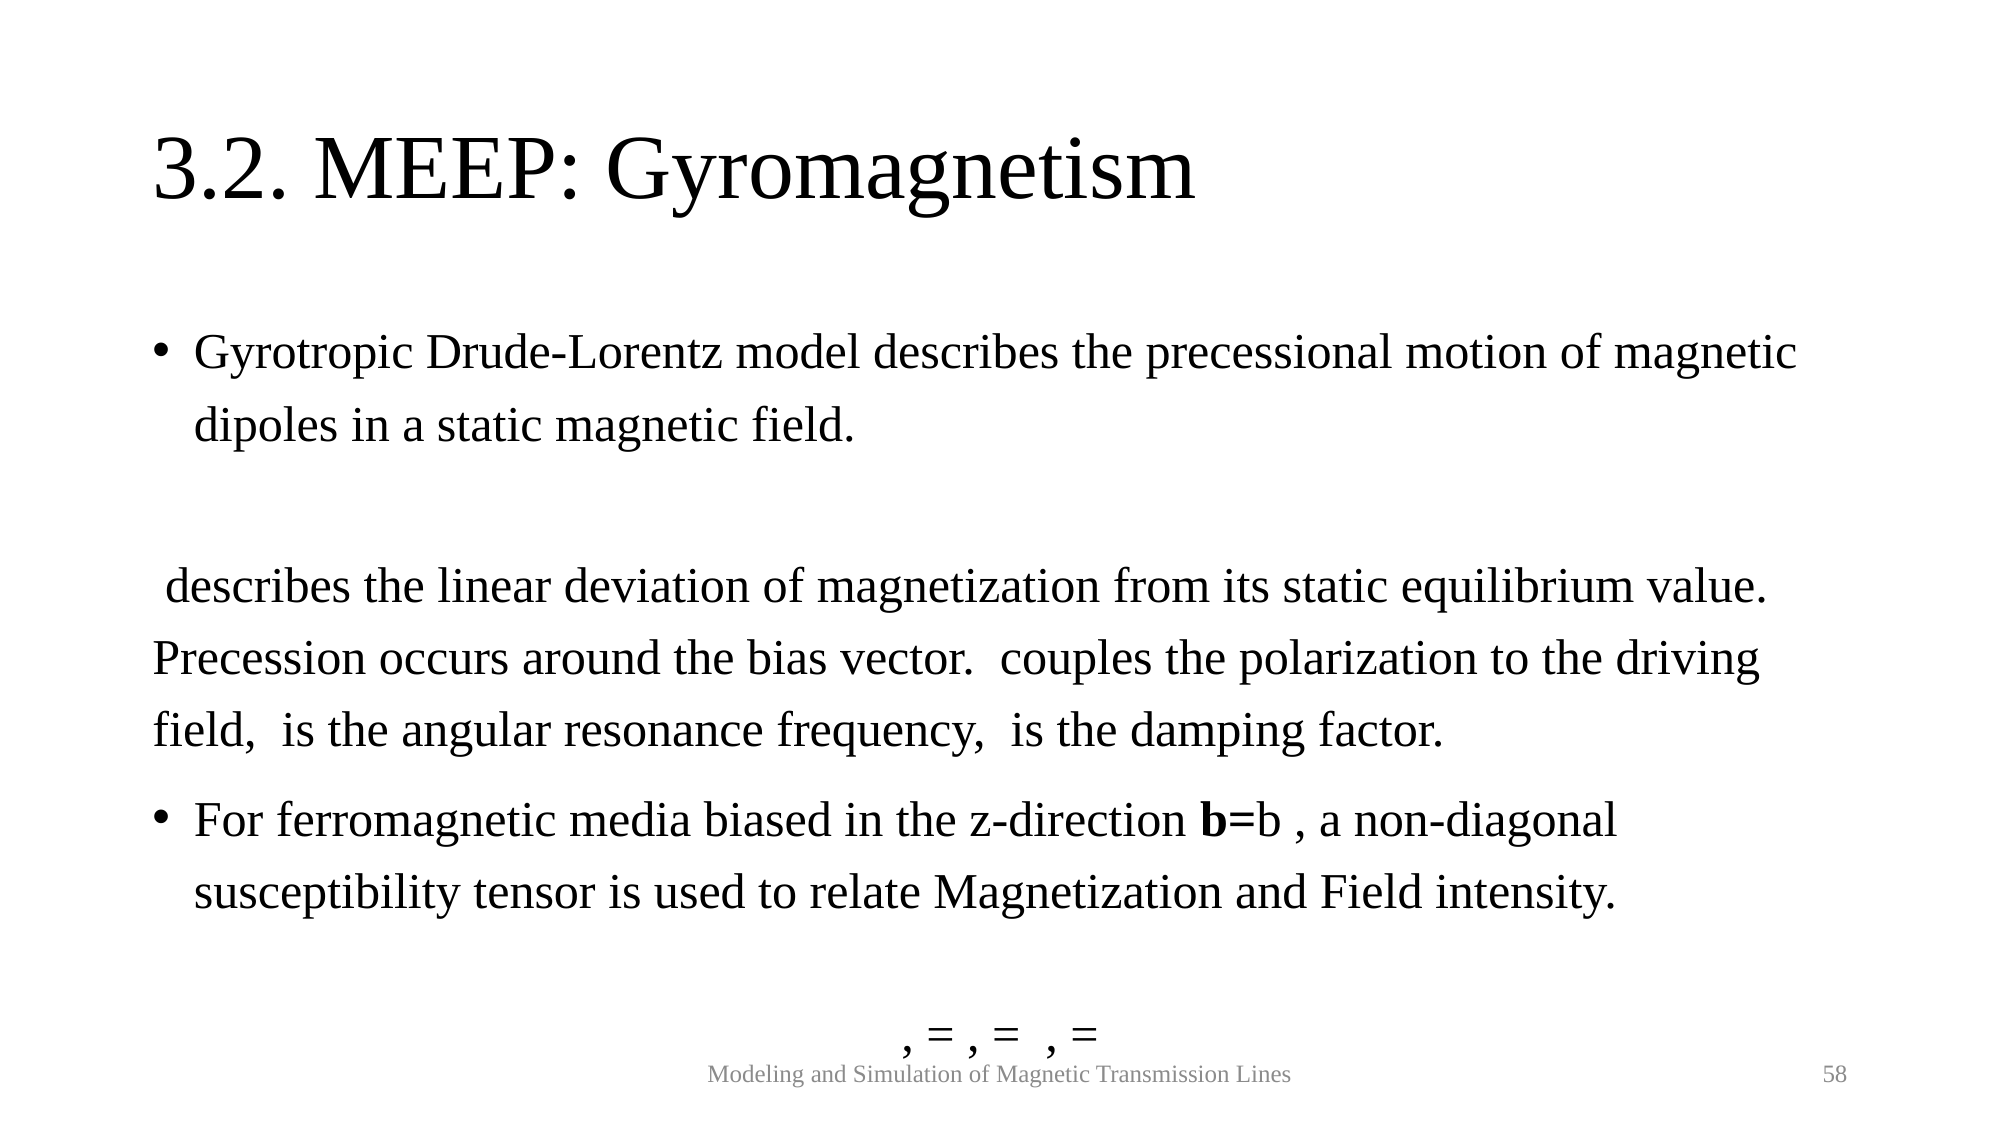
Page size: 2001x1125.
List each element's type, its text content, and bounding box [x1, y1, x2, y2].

slide_number 58 [1412, 1042, 1863, 1103]
title 3.2. MEEP: Gyromagnetism [137, 59, 1863, 278]
footer Modeling and Simulation of Magnetic Transmission Lines [662, 1042, 1338, 1103]
